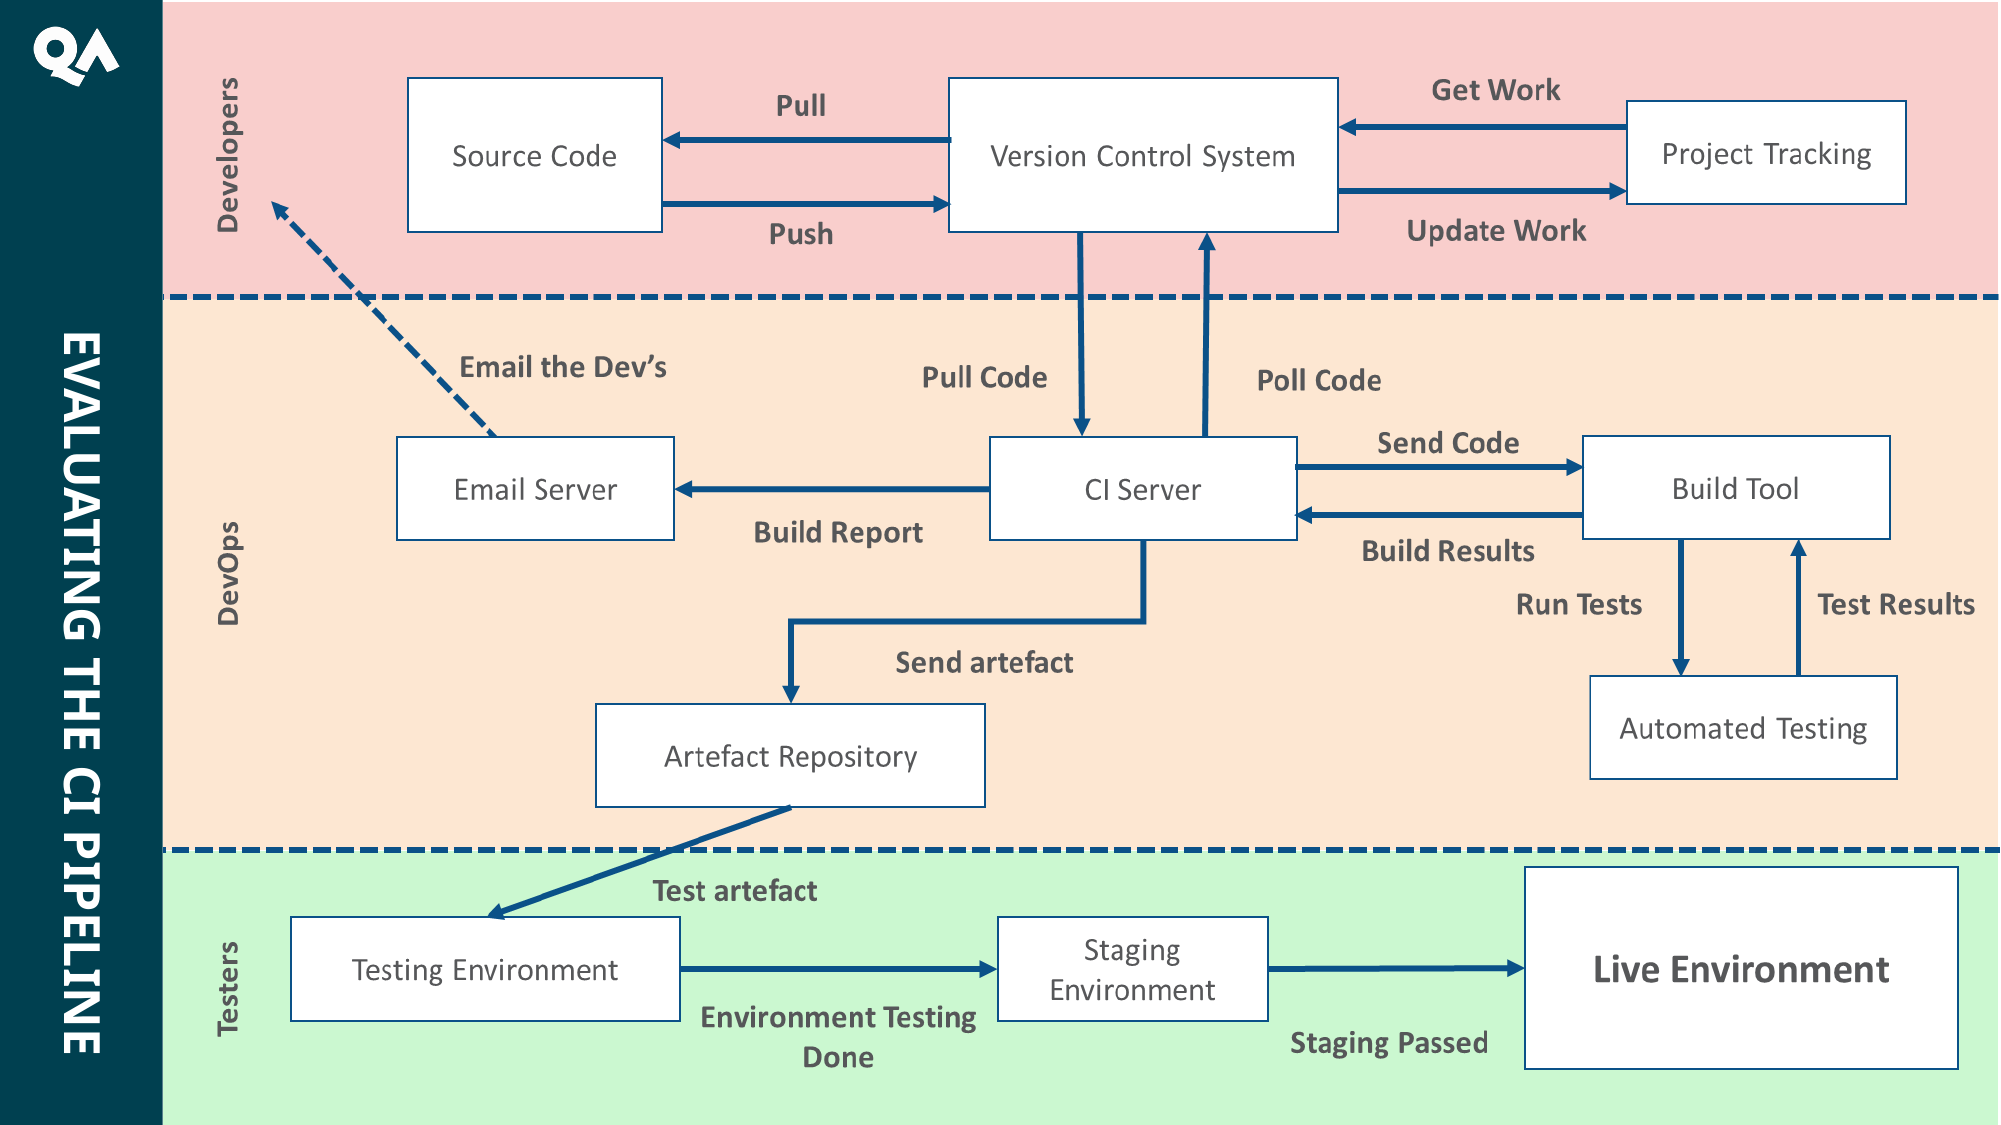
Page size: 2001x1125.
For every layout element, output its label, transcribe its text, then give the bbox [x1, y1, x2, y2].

picture [76, 30, 118, 68]
list Evaluating the CI Pipeline [16, 68, 144, 1057]
picture [34, 27, 77, 68]
picture [163, 2, 2000, 1125]
